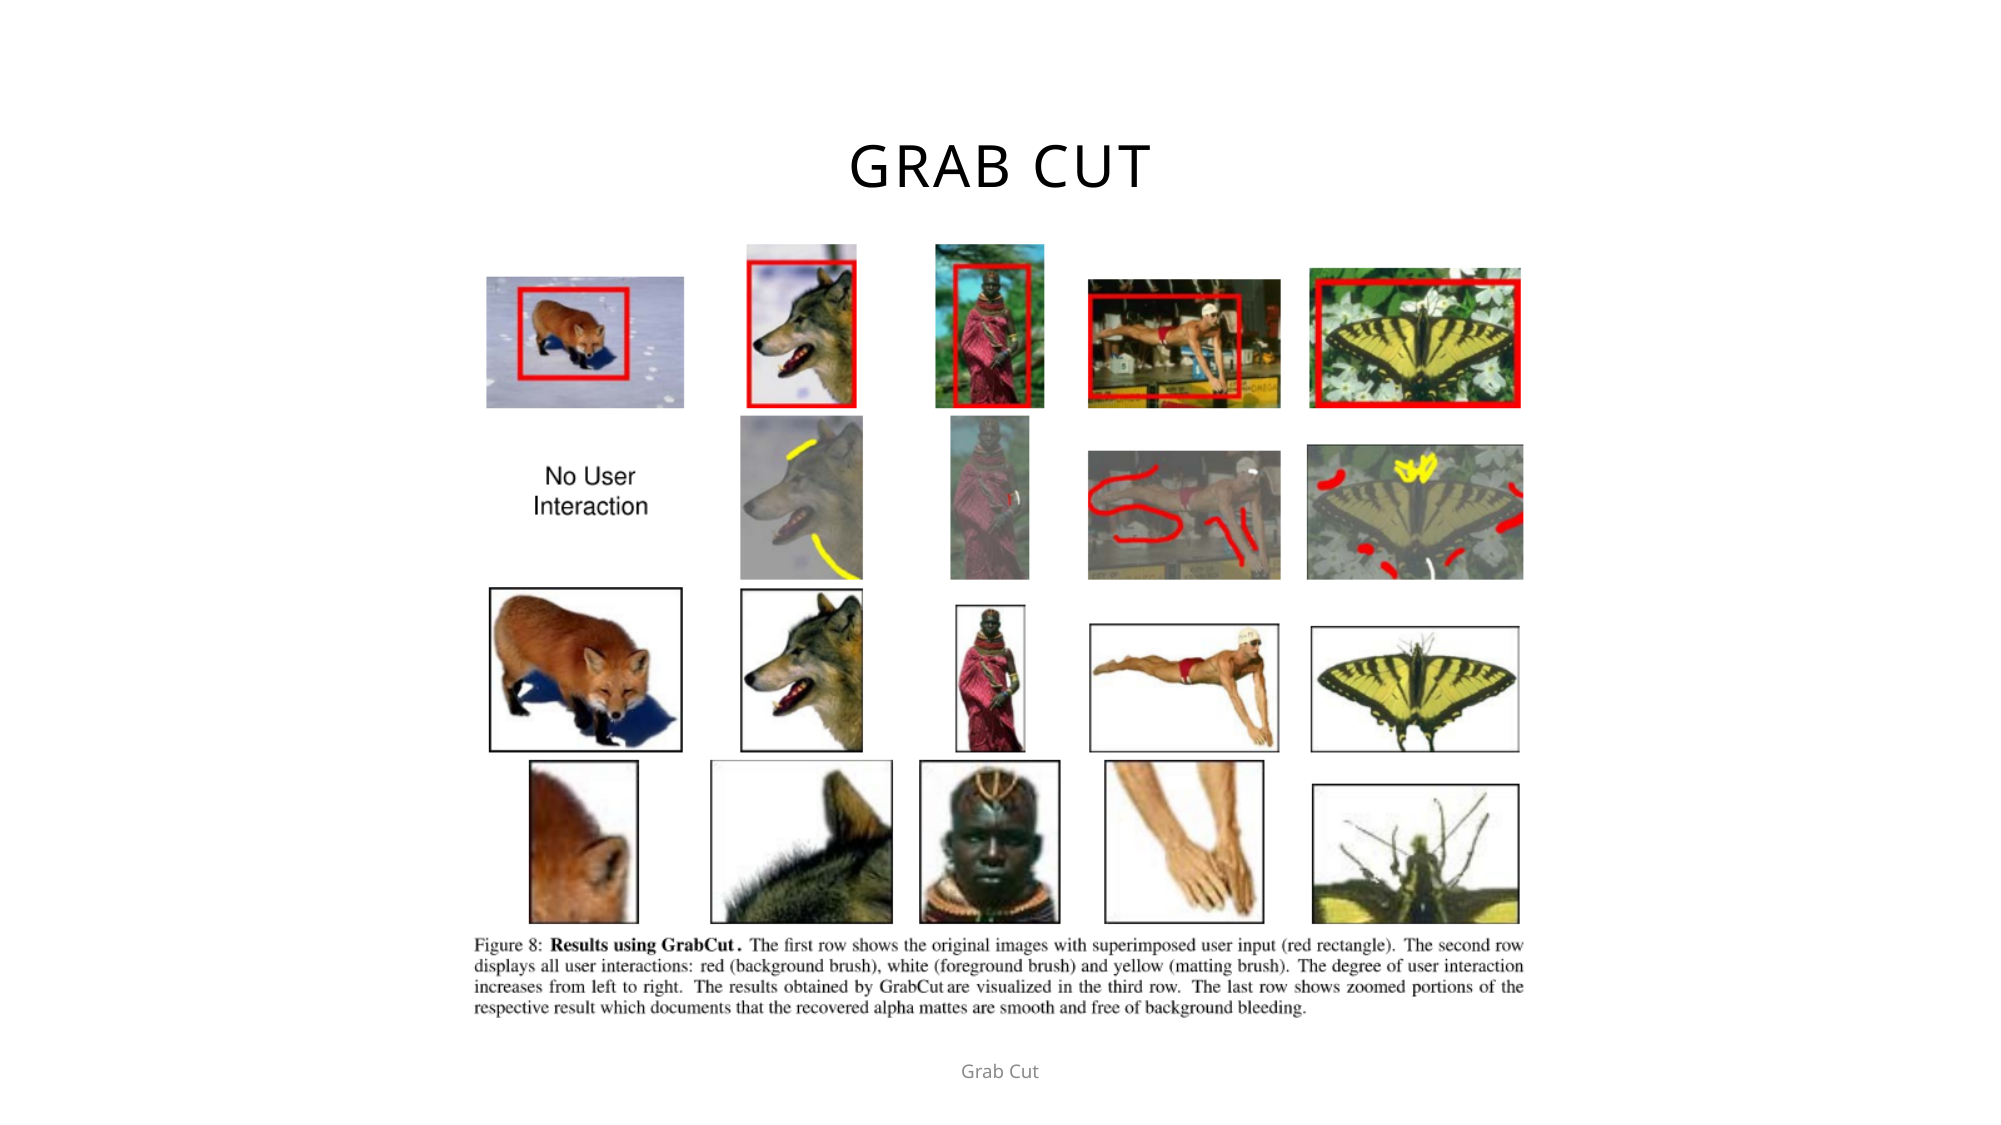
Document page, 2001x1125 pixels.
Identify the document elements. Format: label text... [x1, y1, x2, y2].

footer Grab Cut [662, 1043, 1338, 1103]
picture [434, 213, 1566, 1043]
title Grab Cut [137, 59, 1863, 278]
